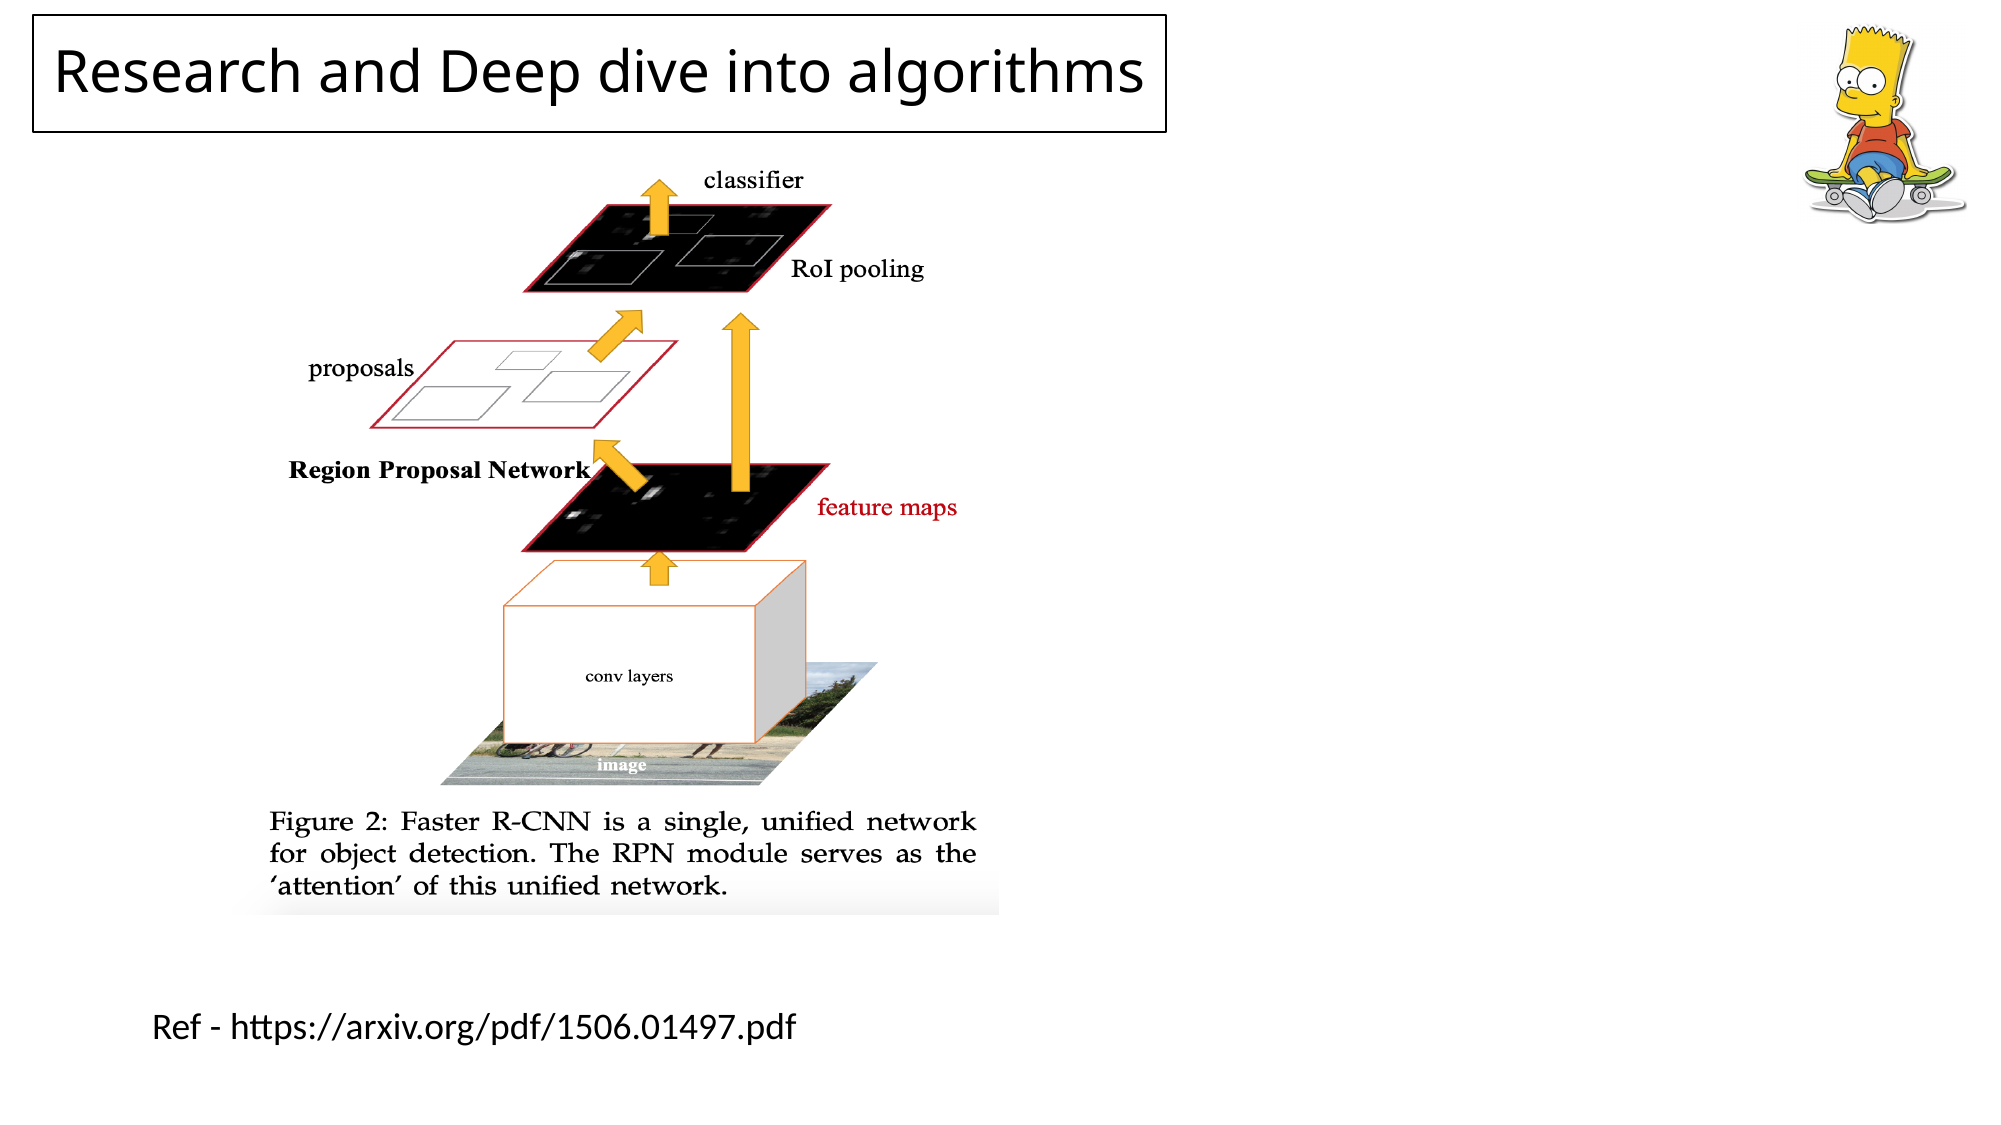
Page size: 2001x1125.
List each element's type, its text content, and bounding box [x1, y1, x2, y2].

text_box Ref - https://arxiv.org/pdf/1506.01497.pdf [137, 994, 1091, 1055]
picture [1797, 22, 1968, 224]
text_box Research and Deep dive into algorithms [33, 15, 1166, 133]
picture [206, 148, 999, 916]
